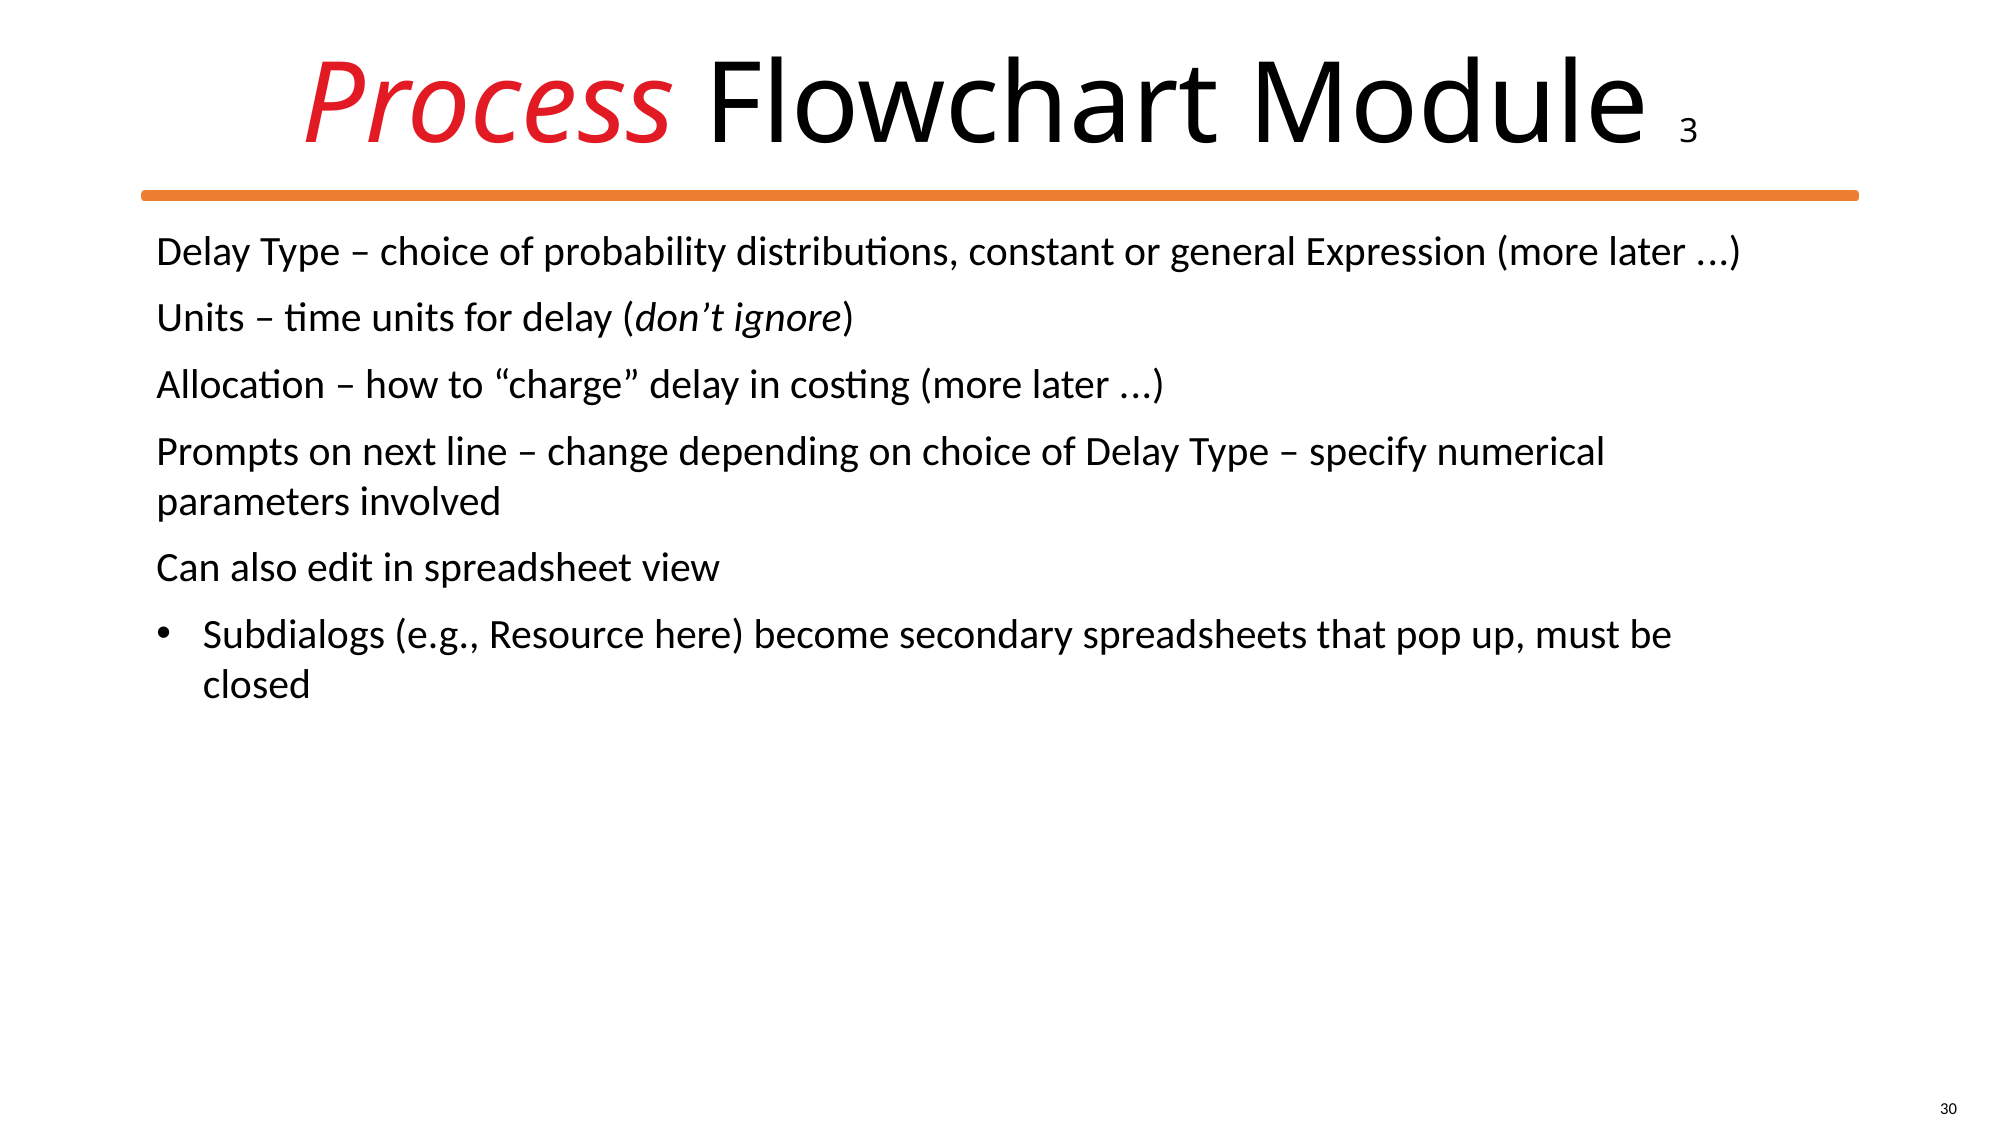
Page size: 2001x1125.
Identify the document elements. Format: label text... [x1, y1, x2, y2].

list Delay Type – choice of probability distributions, constant or general Expression (more later . . .) Units – time units for delay (don’t ignore) Allocation – how to “charge” delay in costing (more later . . .) Prompts on next line – change depending on choice of Delay Type – specify numerical parameters involved Can also edit in spreadsheet view Subdialogs (e.g., Resource here) become secondary spreadsheets that pop up, must be closed [141, 216, 1793, 1032]
title Process Flowchart Module 3 [75, 50, 1925, 162]
picture [141, 190, 1859, 201]
slide_number 30 [1886, 1094, 1965, 1122]
